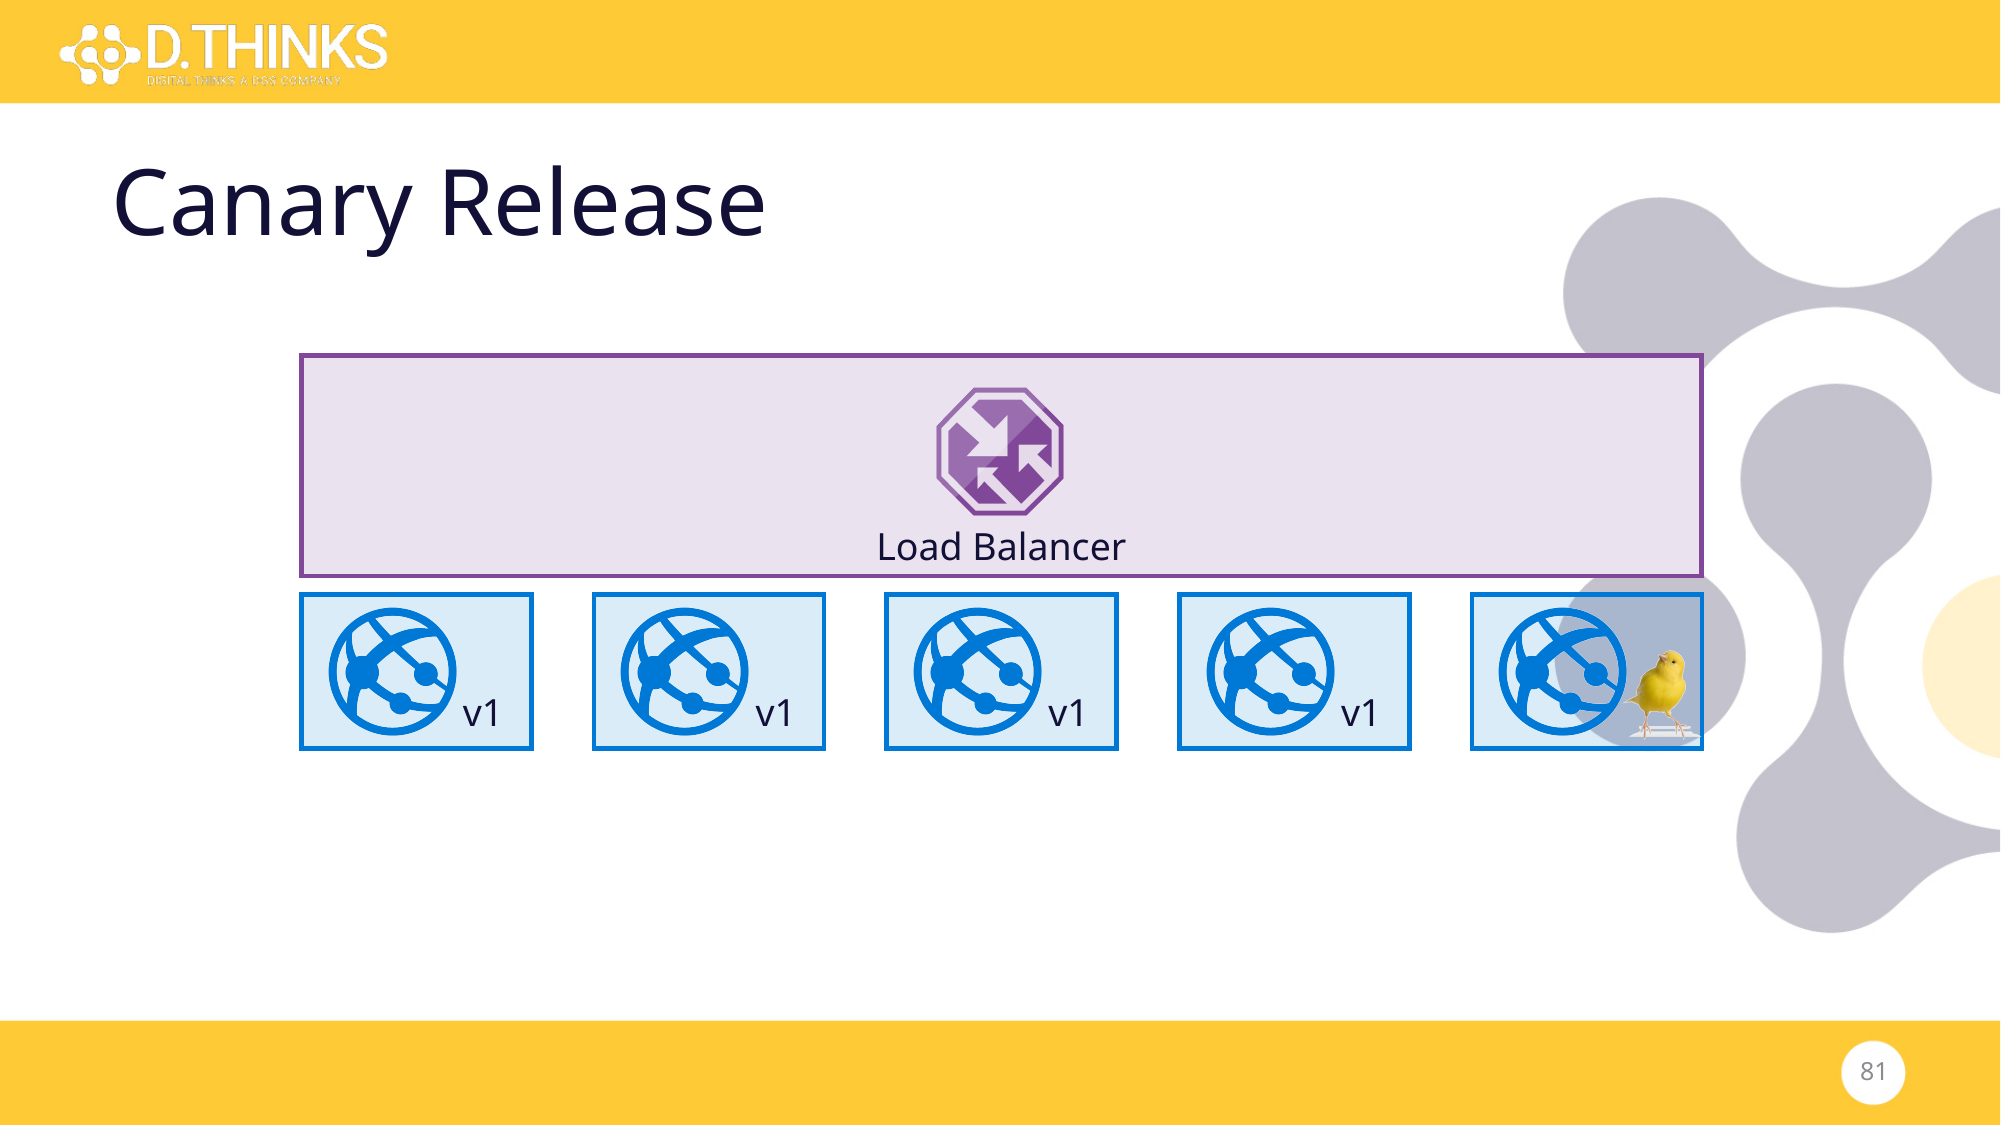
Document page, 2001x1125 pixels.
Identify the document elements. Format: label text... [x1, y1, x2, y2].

title Canary Release [96, 134, 1904, 278]
text_box [1178, 594, 1411, 750]
text_box v1 [448, 681, 519, 742]
text_box v1 [1326, 681, 1397, 742]
text_box [593, 594, 825, 750]
text_box [886, 594, 1118, 750]
slide_number 81 [1408, 1042, 1904, 1103]
picture [0, 0, 2001, 1125]
text_box v1 [740, 681, 811, 742]
text_box Load Balancer [861, 515, 1142, 576]
text_box v1 [1033, 681, 1104, 742]
text_box [300, 355, 1703, 577]
text_box [300, 594, 532, 750]
text_box [1471, 594, 1703, 750]
